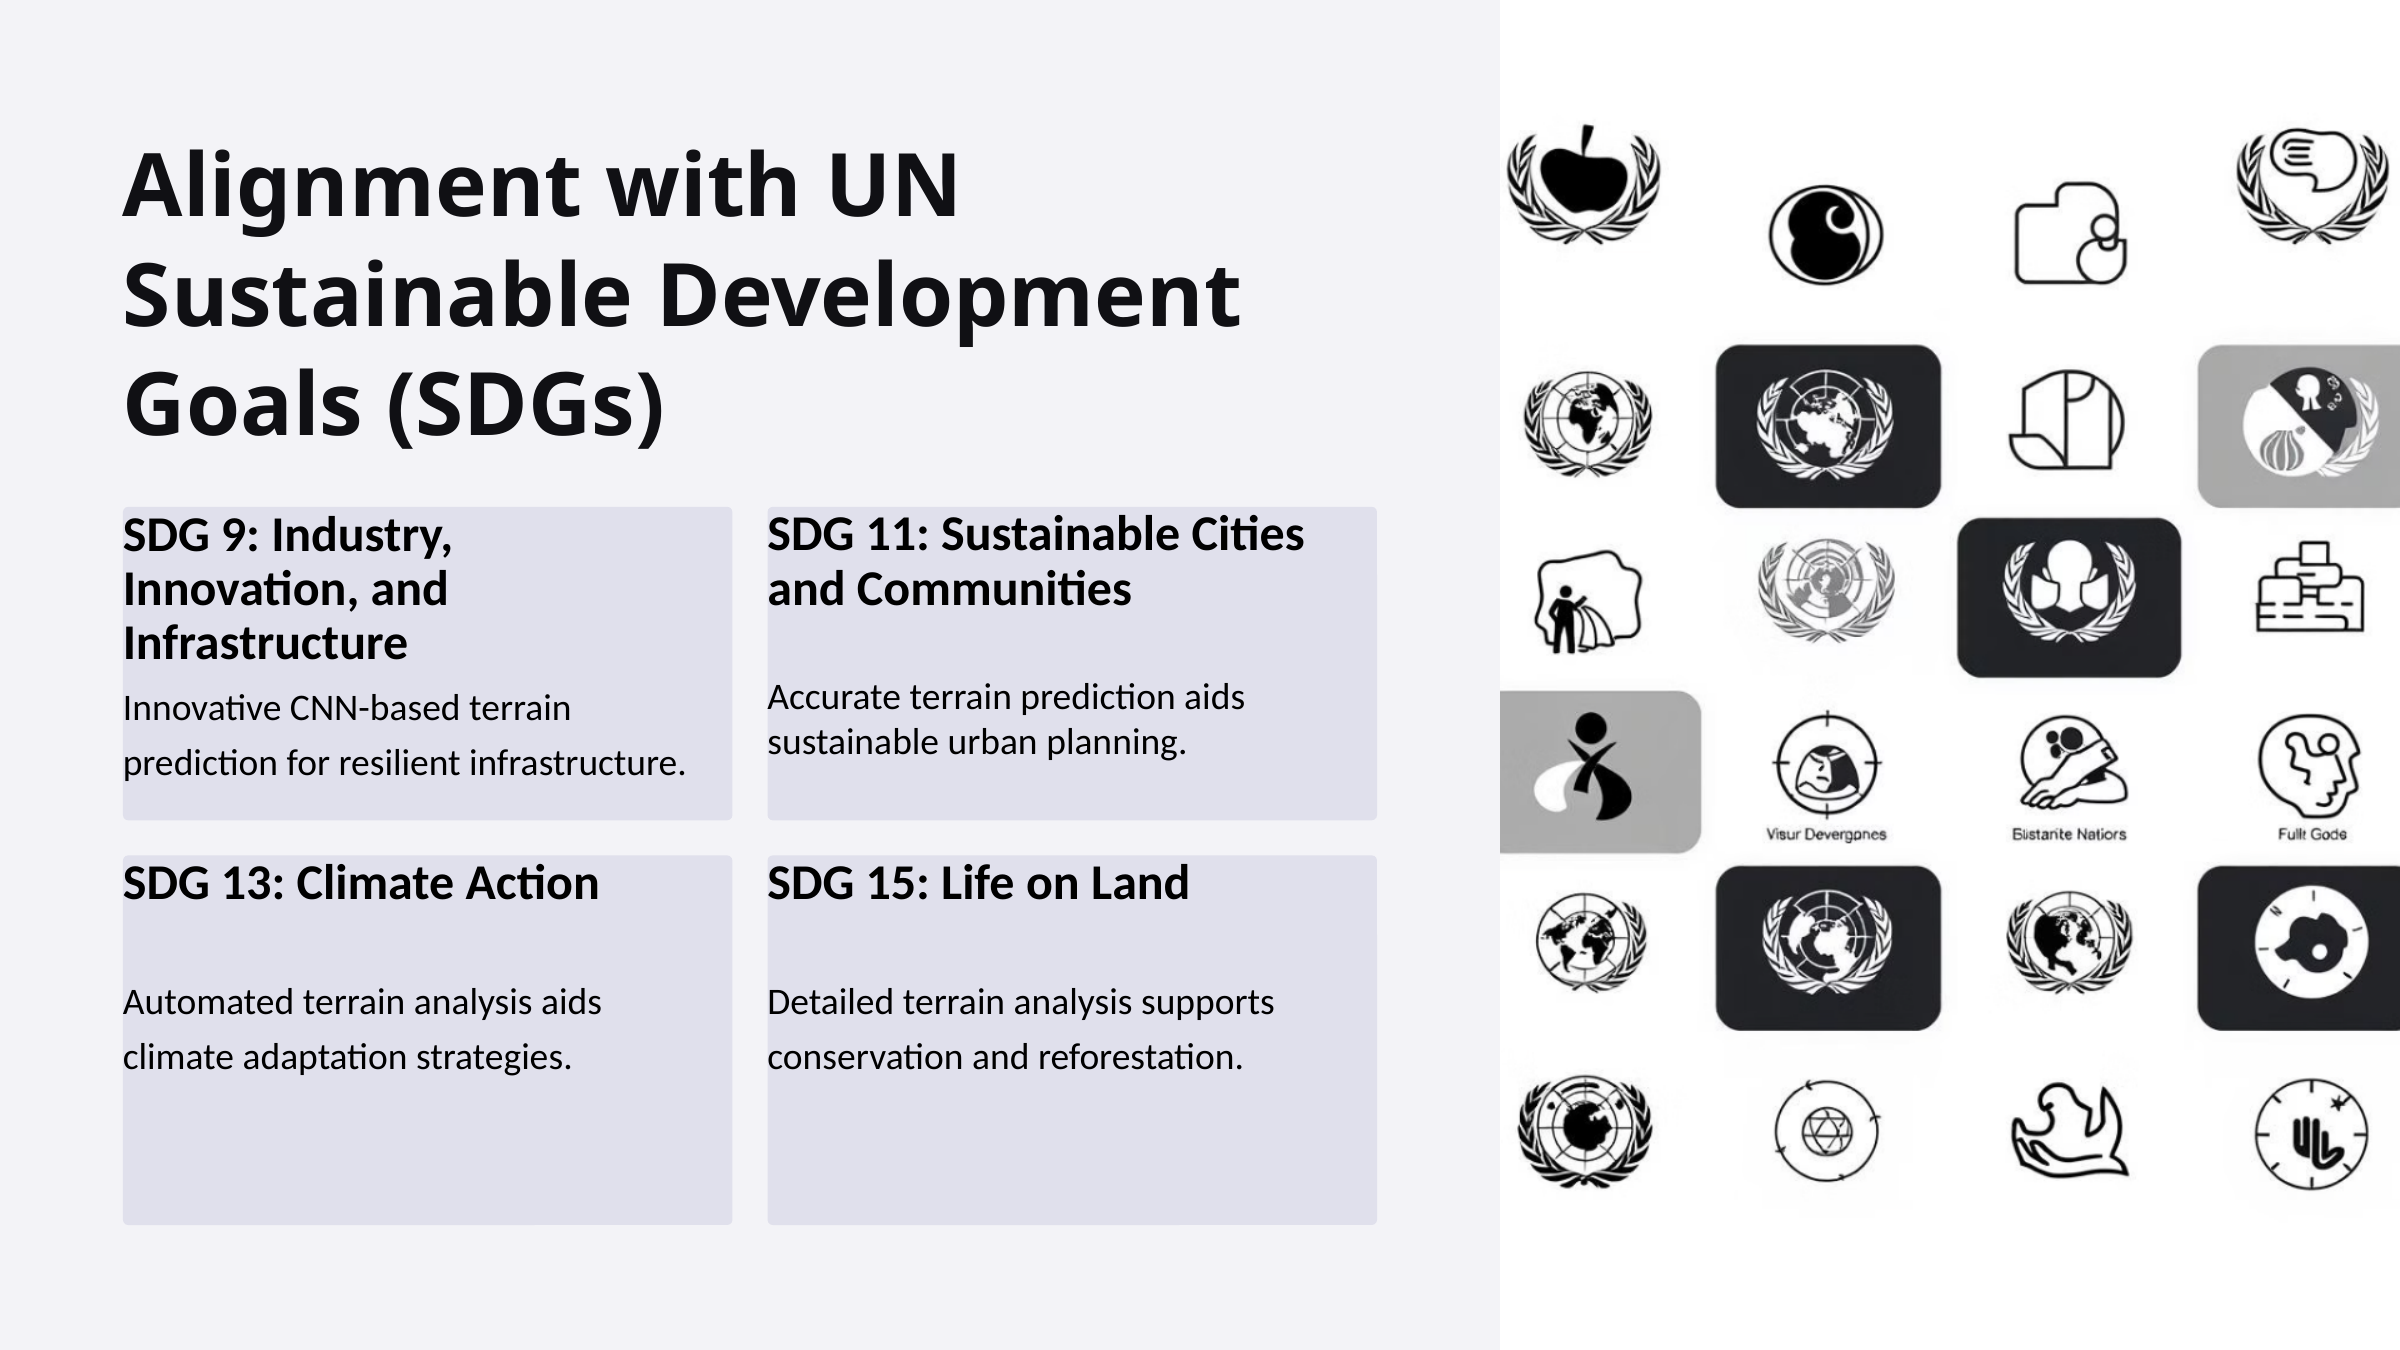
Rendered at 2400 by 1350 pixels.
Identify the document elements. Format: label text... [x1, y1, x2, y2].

text_box Accurate terrain prediction aids sustainable urban planning. [767, 631, 1342, 731]
picture [1499, 0, 2400, 1350]
text_box SDG 9: Industry, Innovation, and Infrastructure [122, 506, 698, 652]
text_box [767, 855, 1378, 1226]
text_box SDG 13: Climate Action [122, 855, 598, 946]
text_box [122, 855, 733, 1226]
text_box Automated terrain analysis aids climate adaptation strategies. [122, 966, 698, 1136]
text_box [122, 506, 733, 821]
text_box SDG 11: Sustainable Cities and Communities [767, 506, 1265, 597]
text_box SDG 15: Life on Land [767, 855, 1342, 966]
text_box Alignment with UN Sustainable Development Goals (SDGs) [122, 124, 1378, 455]
text_box Innovative CNN-based terrain prediction for resilient infrastructure. [122, 672, 698, 821]
text_box [767, 506, 1378, 821]
text_box Detailed terrain analysis supports conservation and reforestation. [767, 966, 1342, 1190]
